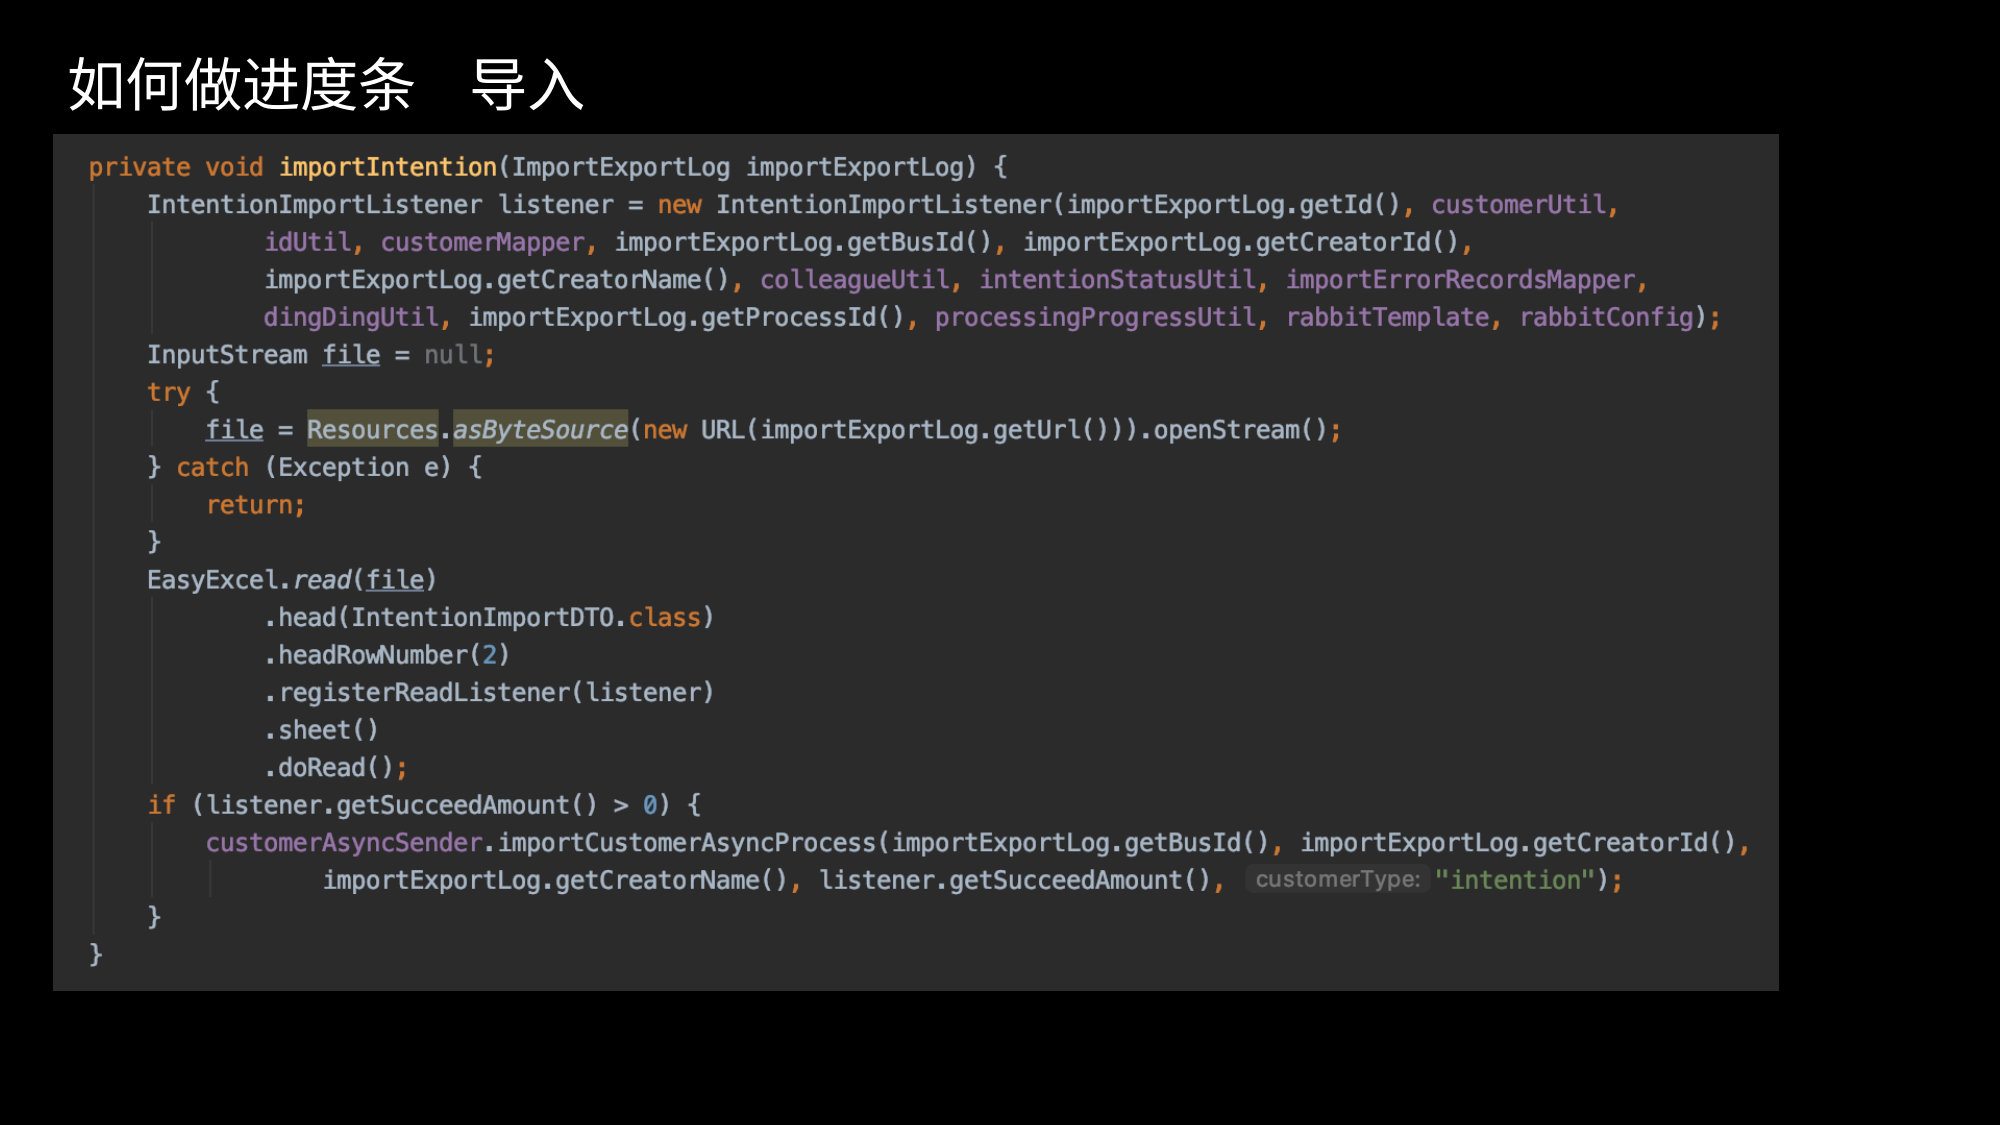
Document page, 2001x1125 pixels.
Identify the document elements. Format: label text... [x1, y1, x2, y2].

picture [52, 134, 1779, 991]
text_box 如何做进度条 导入 [52, 40, 1887, 476]
